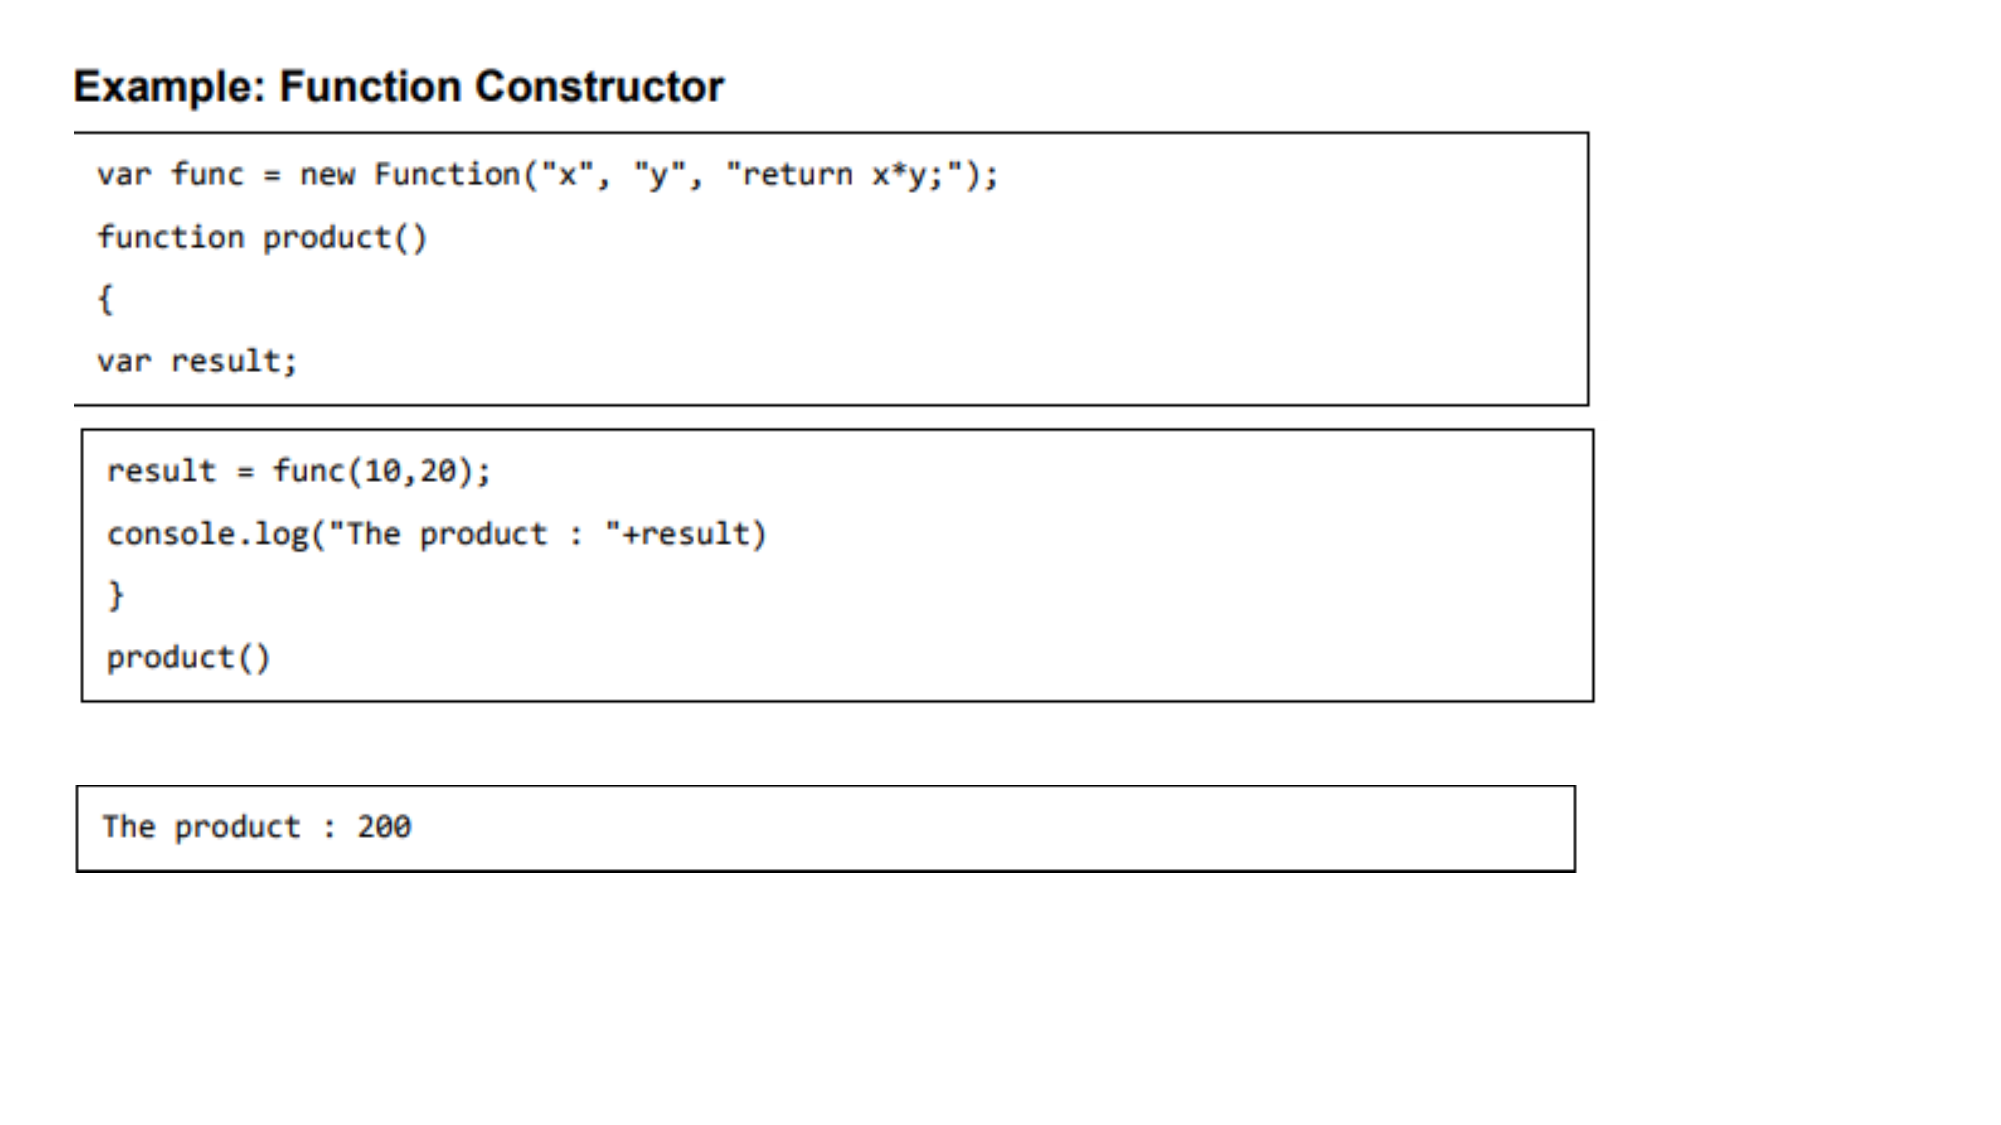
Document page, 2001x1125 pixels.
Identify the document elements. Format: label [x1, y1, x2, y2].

picture [74, 784, 1582, 873]
picture [74, 54, 1608, 711]
